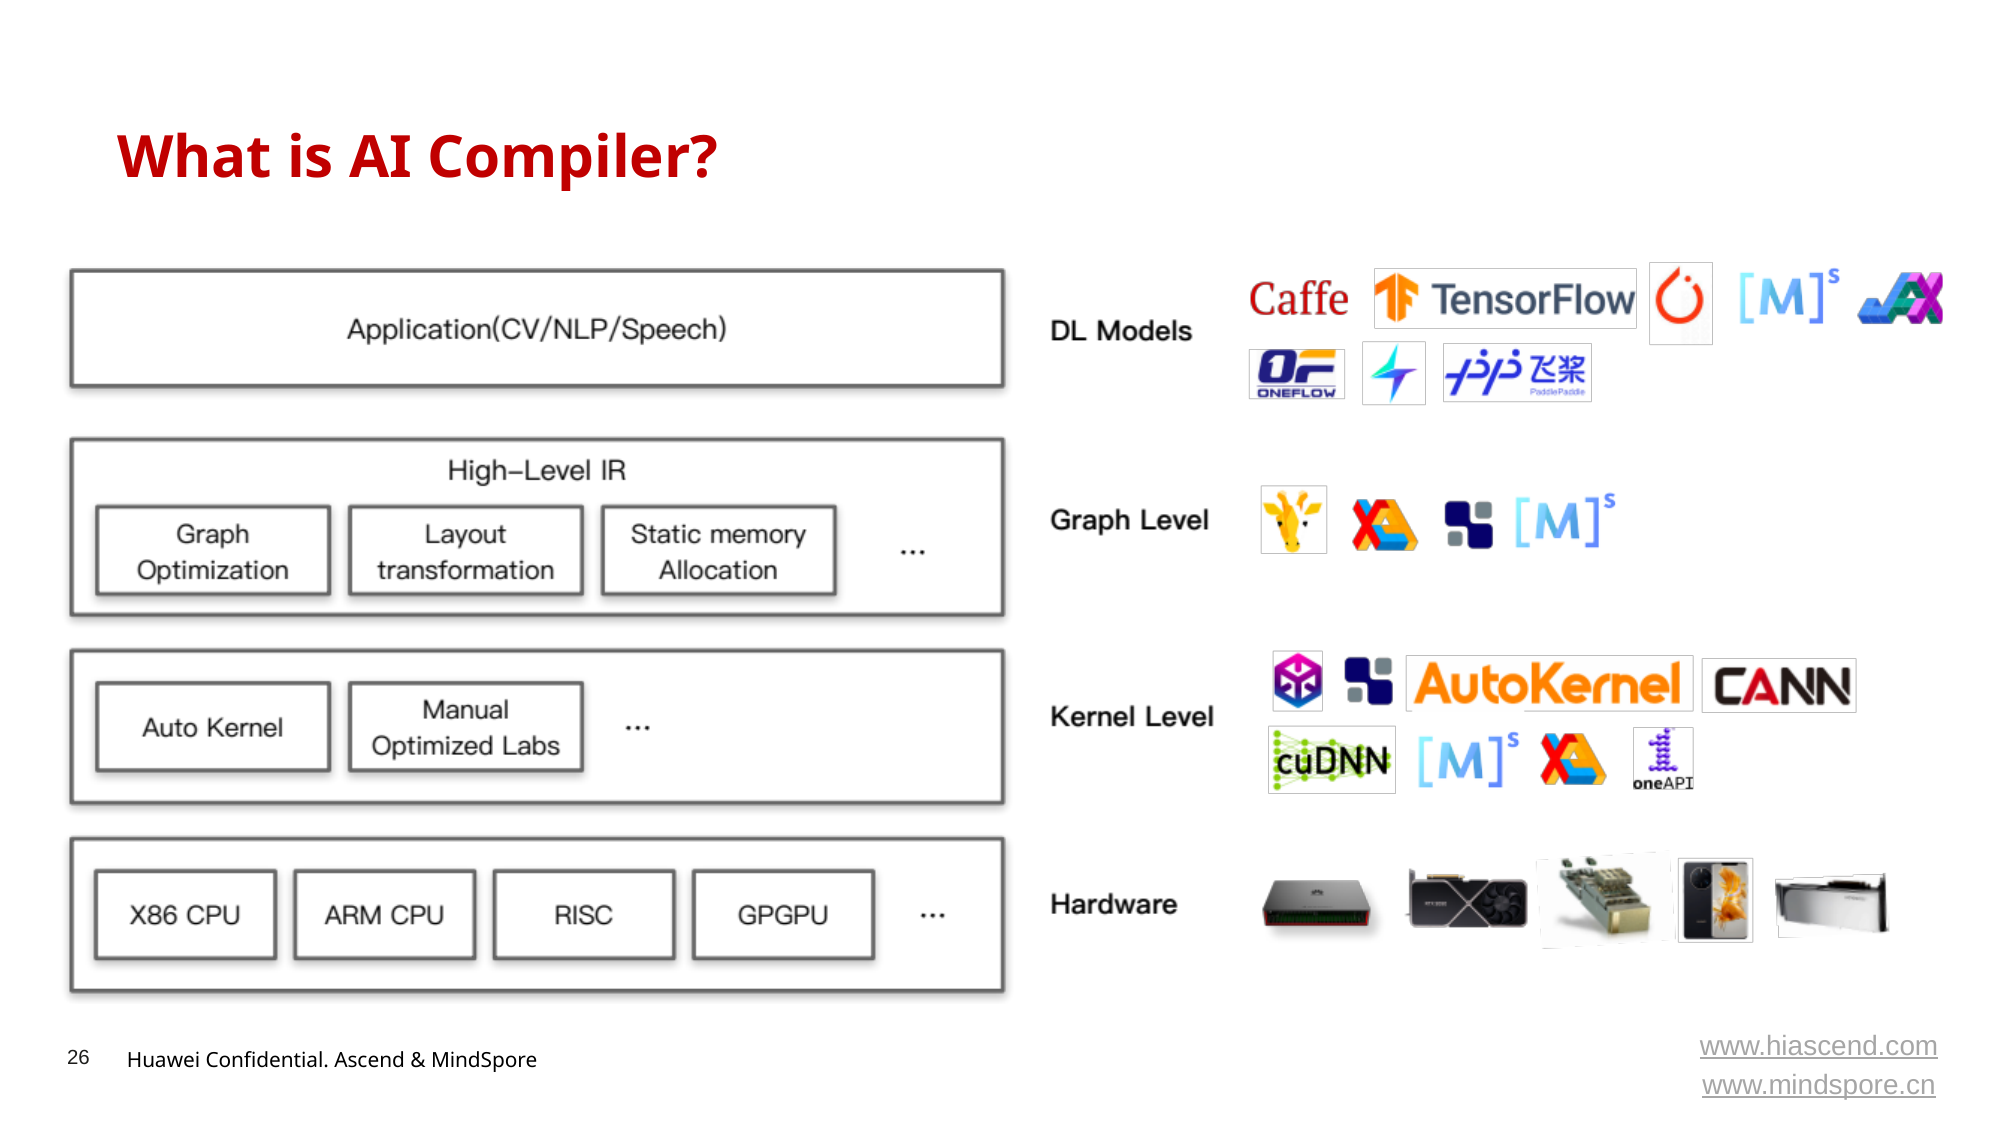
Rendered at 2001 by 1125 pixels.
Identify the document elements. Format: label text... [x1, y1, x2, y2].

title What is AI Compiler? [102, 111, 1901, 209]
picture [57, 243, 1943, 1004]
